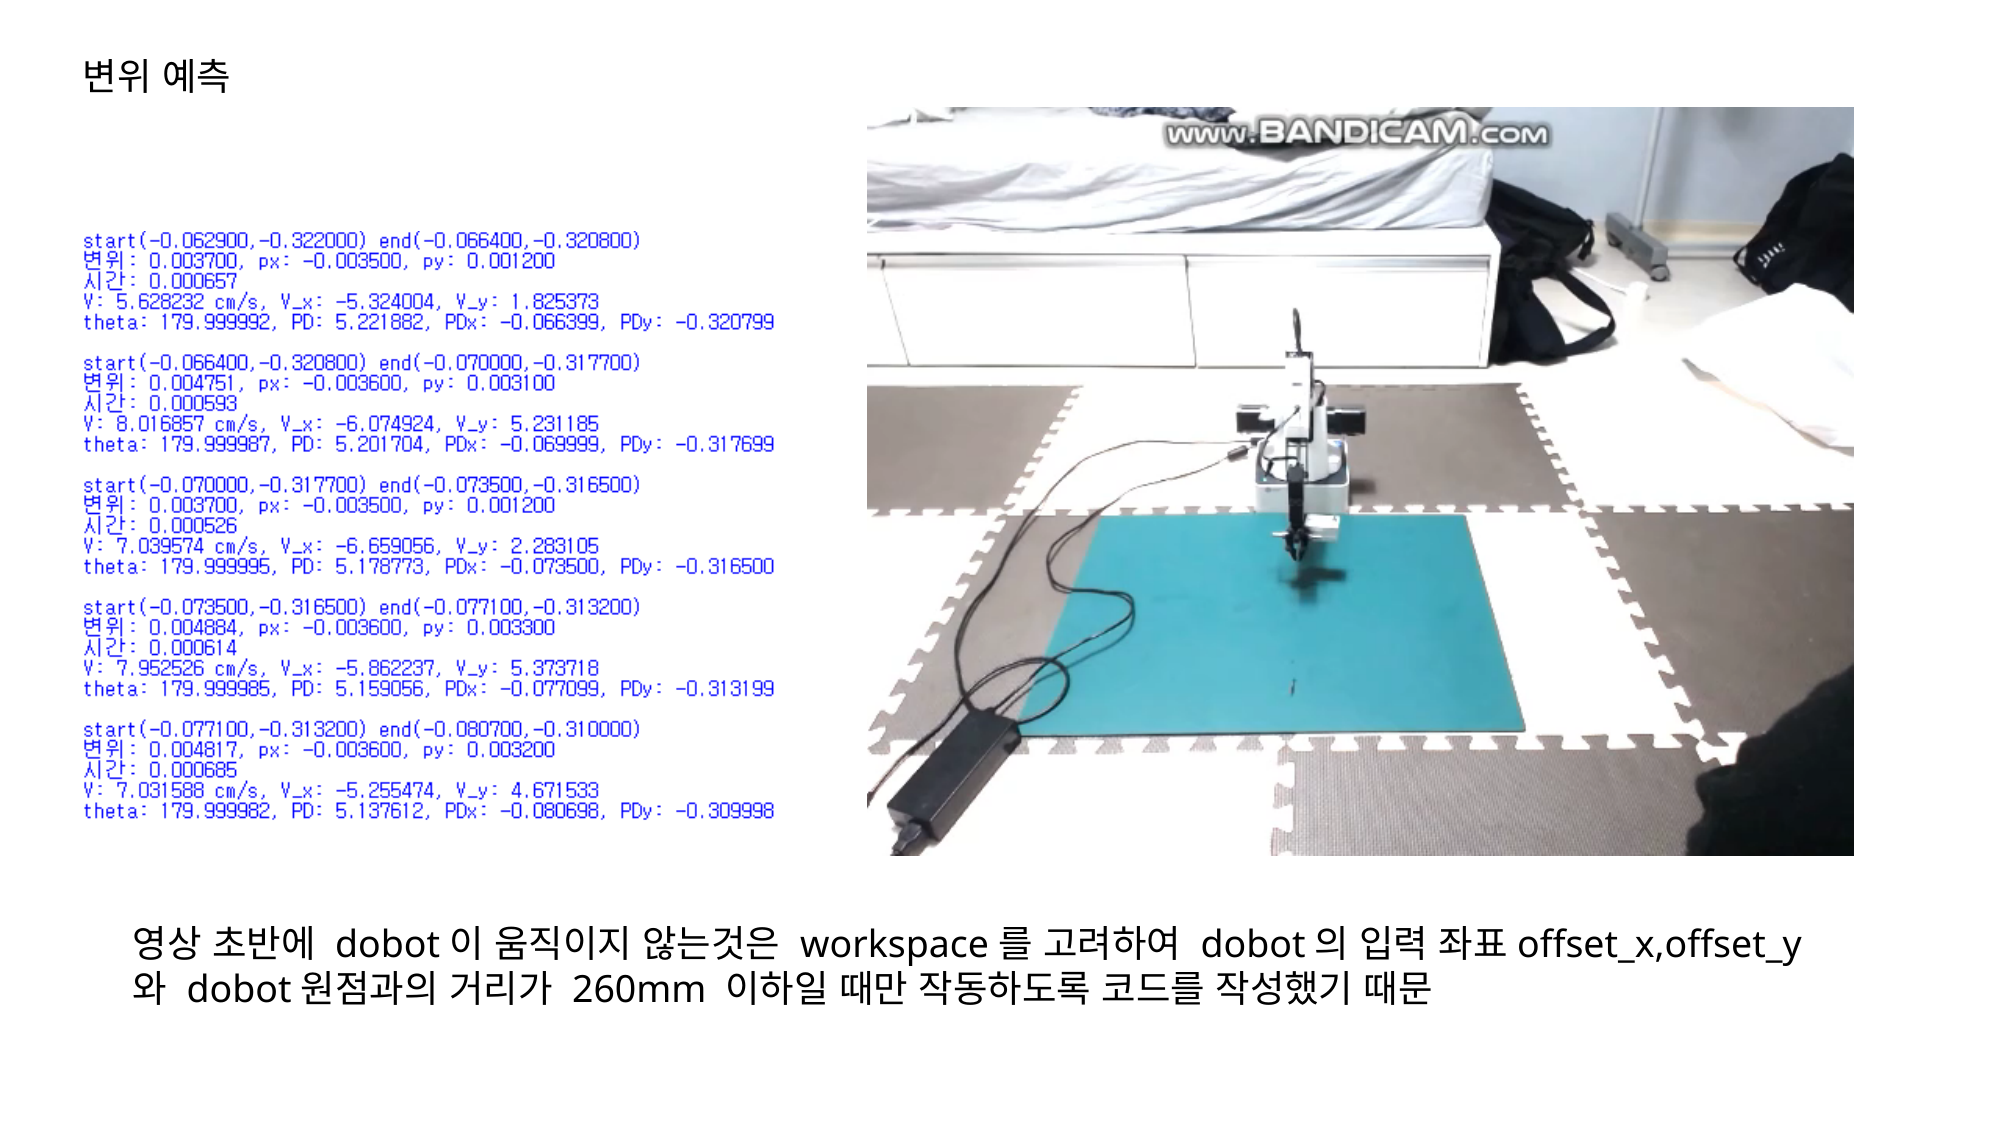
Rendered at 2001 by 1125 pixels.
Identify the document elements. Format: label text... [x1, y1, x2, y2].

text_box 변위 예측 [68, 45, 589, 106]
picture [80, 231, 794, 831]
text_box 영상 초반에 dobot이 움직이지 않는것은 workspace를 고려하여 dobot의 입력 좌표offset_x,offset_y와 dobot원점과의 거리가 260mm 이하일 때만 작동하도록 코드를 작성했기 때문 [117, 912, 1831, 1018]
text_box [866, 106, 1855, 857]
